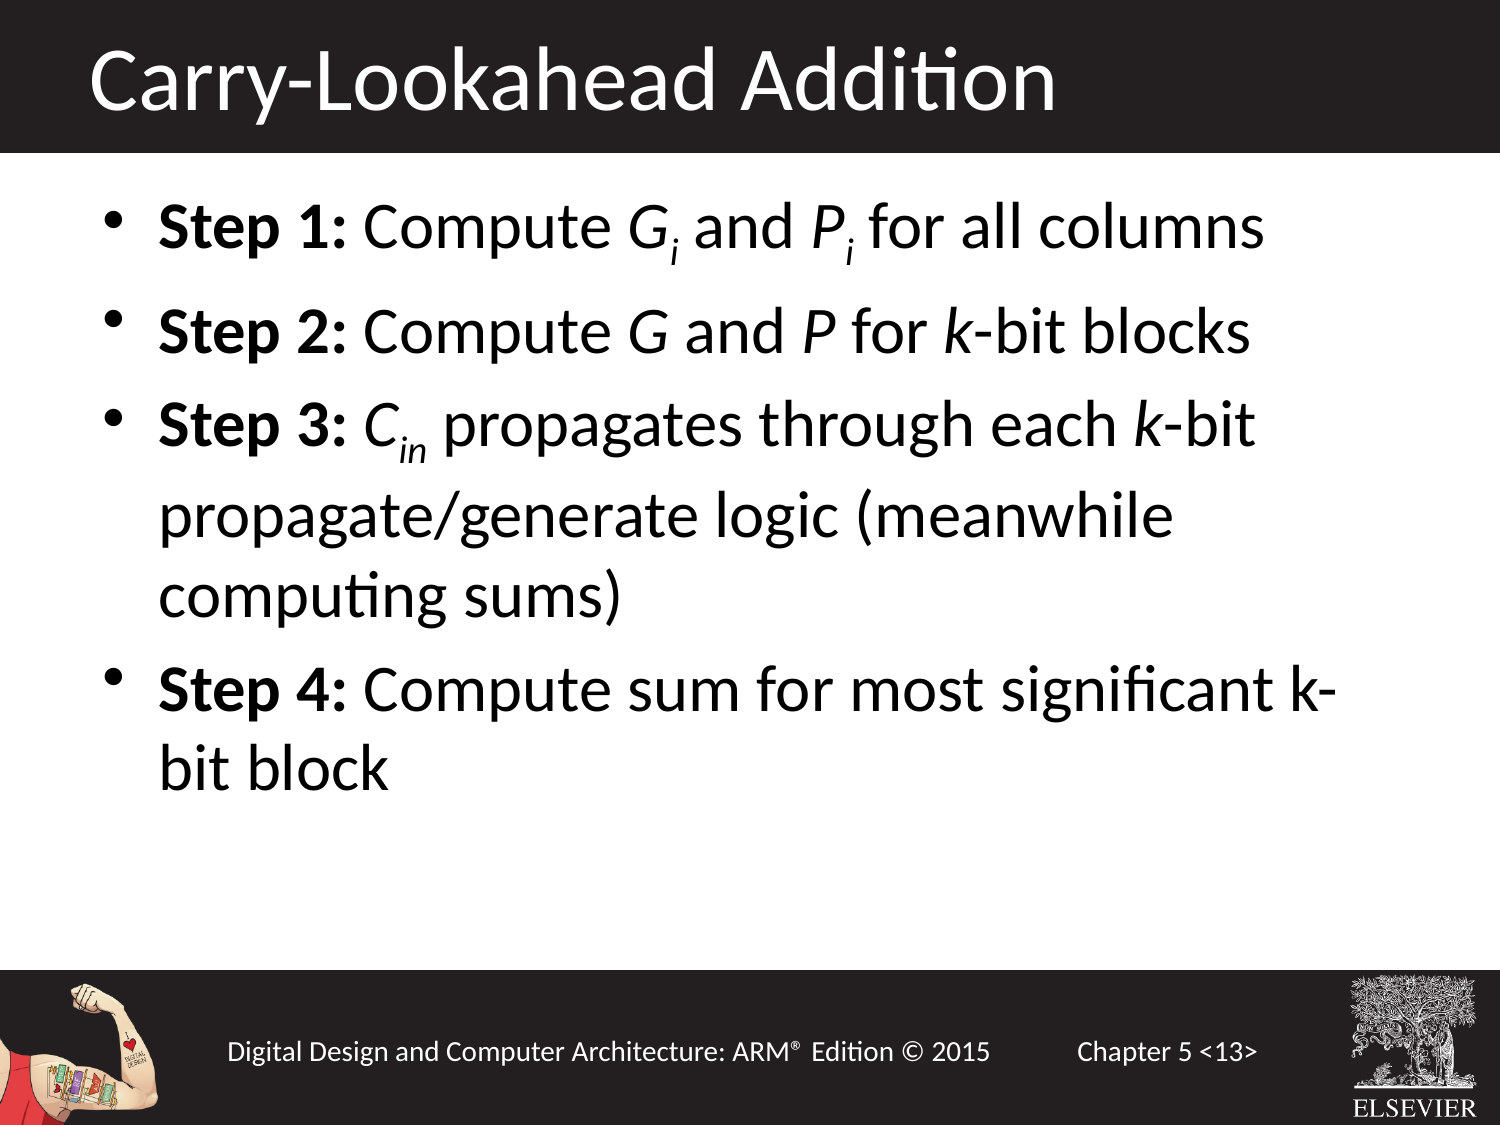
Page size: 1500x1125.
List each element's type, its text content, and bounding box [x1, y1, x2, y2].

picture [0, 979, 163, 1125]
picture [1350, 974, 1477, 1117]
text_box Carry-Lookahead Addition [75, 11, 1375, 136]
text_box Step 1: Compute Gi and Pi for all columns Step 2: Compute G and P for k-bit blocks Step 3: Cin propagates through each k-bit propagate/generate logic (meanwhile computing sums) Step 4: Compute sum for most significant k-bit block [87, 174, 1375, 1025]
